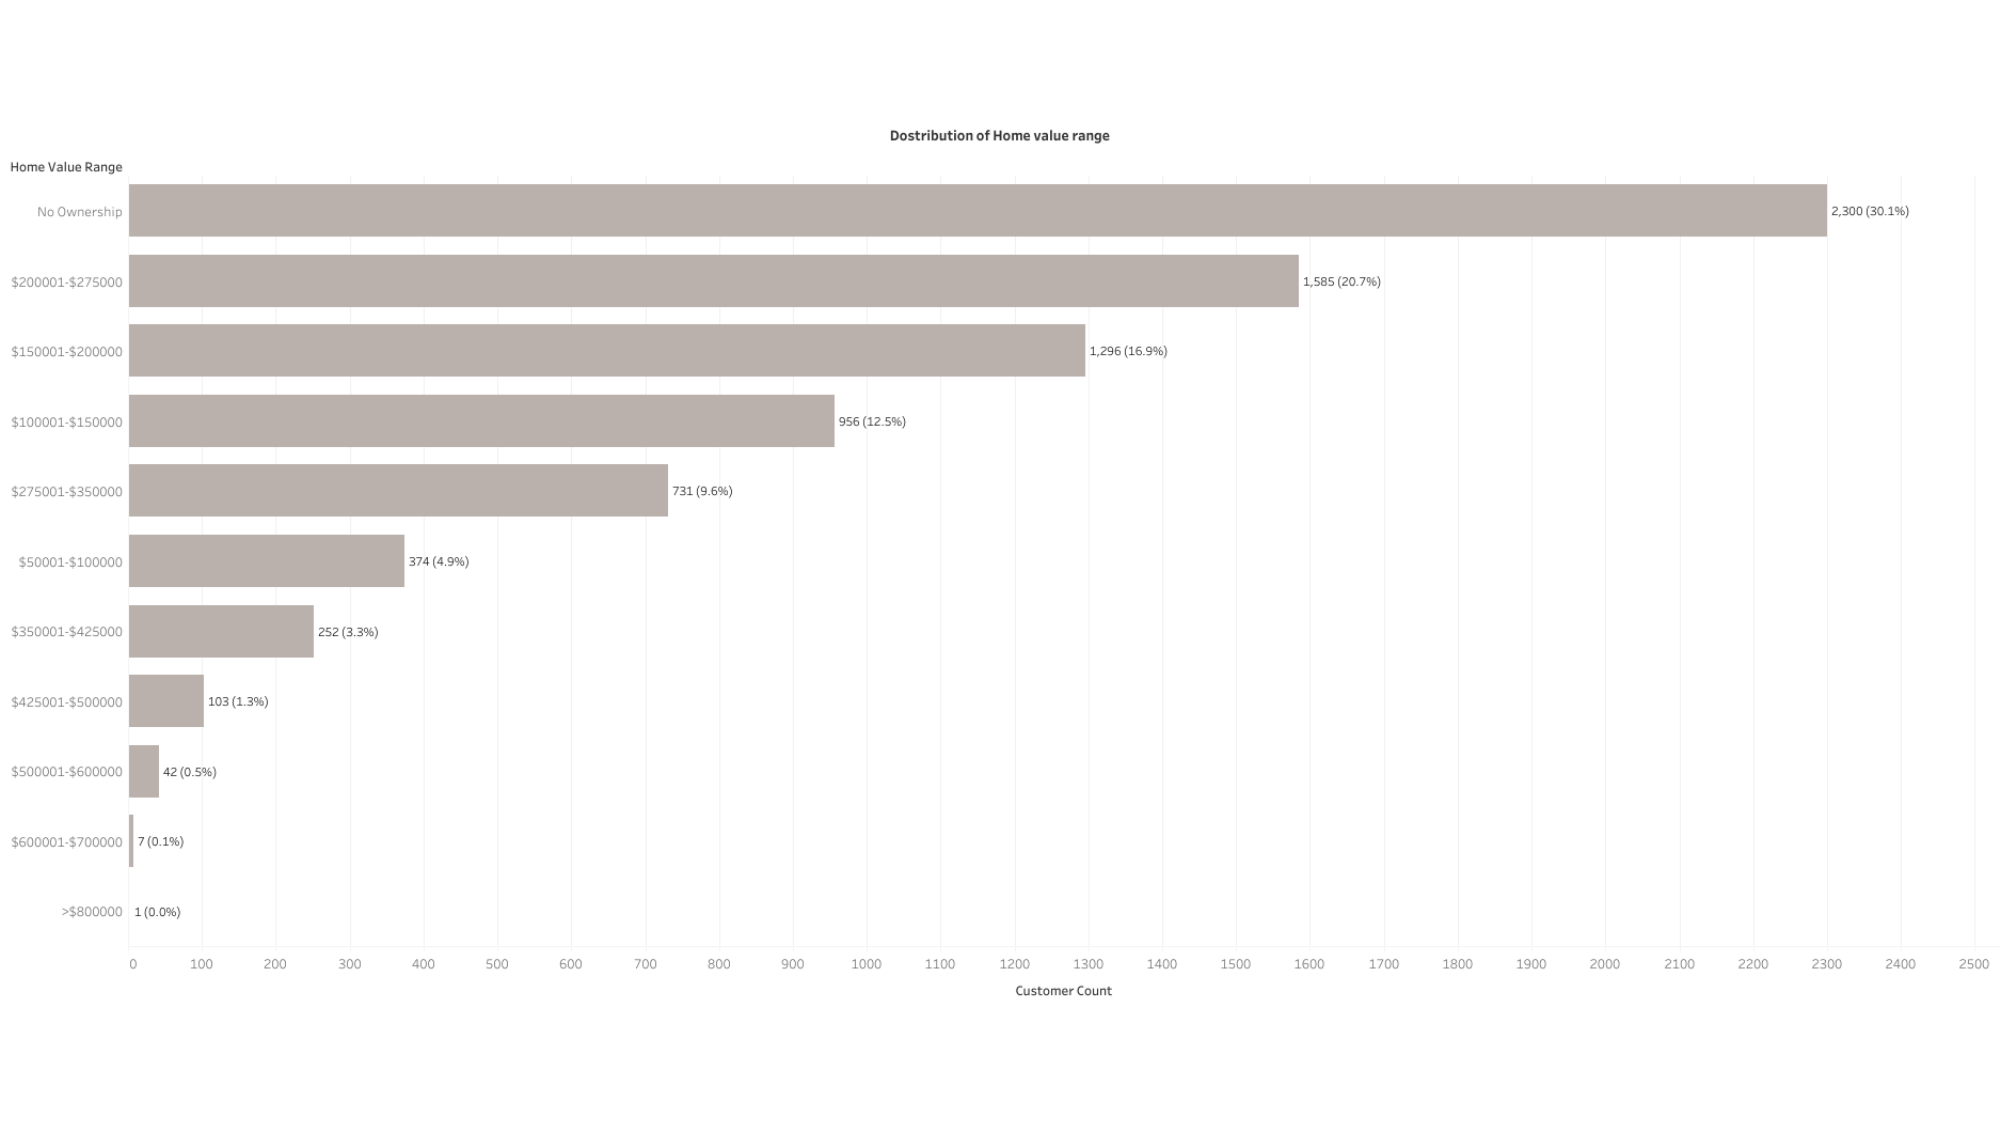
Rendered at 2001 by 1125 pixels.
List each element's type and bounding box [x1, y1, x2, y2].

picture [0, 118, 2000, 1007]
